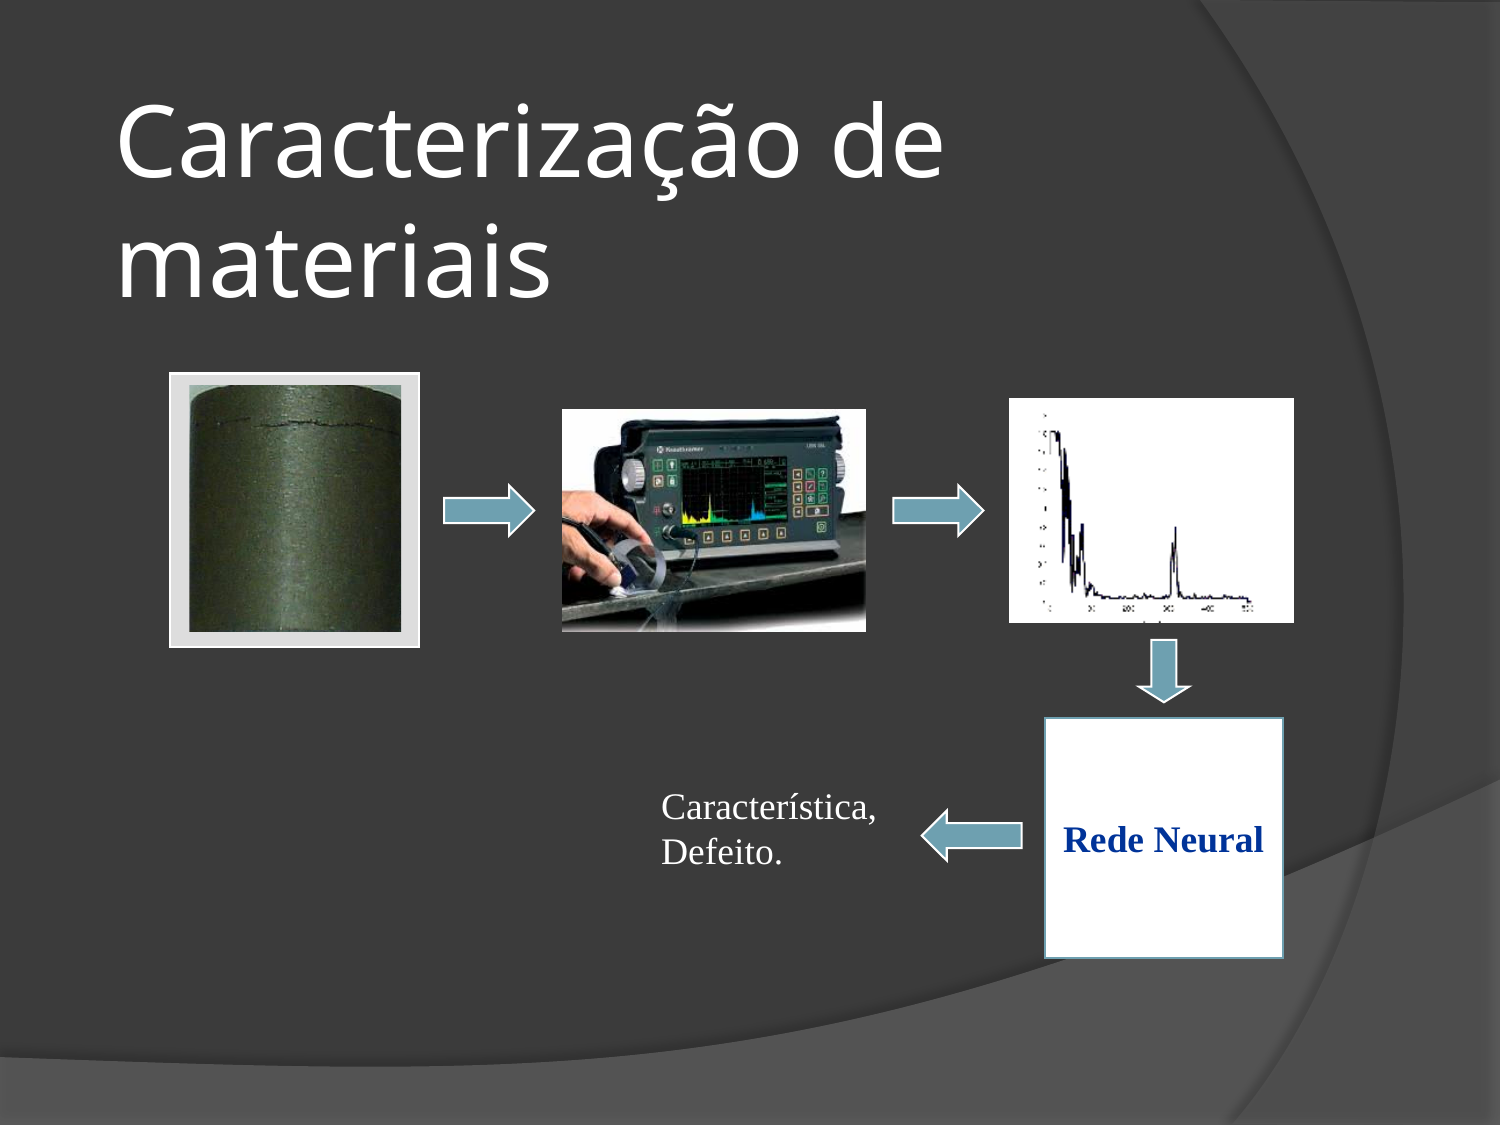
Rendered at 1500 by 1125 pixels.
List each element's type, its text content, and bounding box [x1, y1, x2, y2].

text_box Rede Neural [1045, 717, 1283, 958]
text_box Característica, Defeito. [646, 775, 904, 880]
picture [562, 409, 866, 632]
text_box [170, 373, 419, 647]
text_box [1008, 398, 1294, 623]
text_box [1138, 639, 1189, 703]
text_box [444, 485, 535, 536]
text_box [893, 485, 984, 536]
picture [188, 384, 402, 632]
text_box Caracterização de materiais [99, 70, 1325, 258]
text_box [921, 810, 1022, 861]
